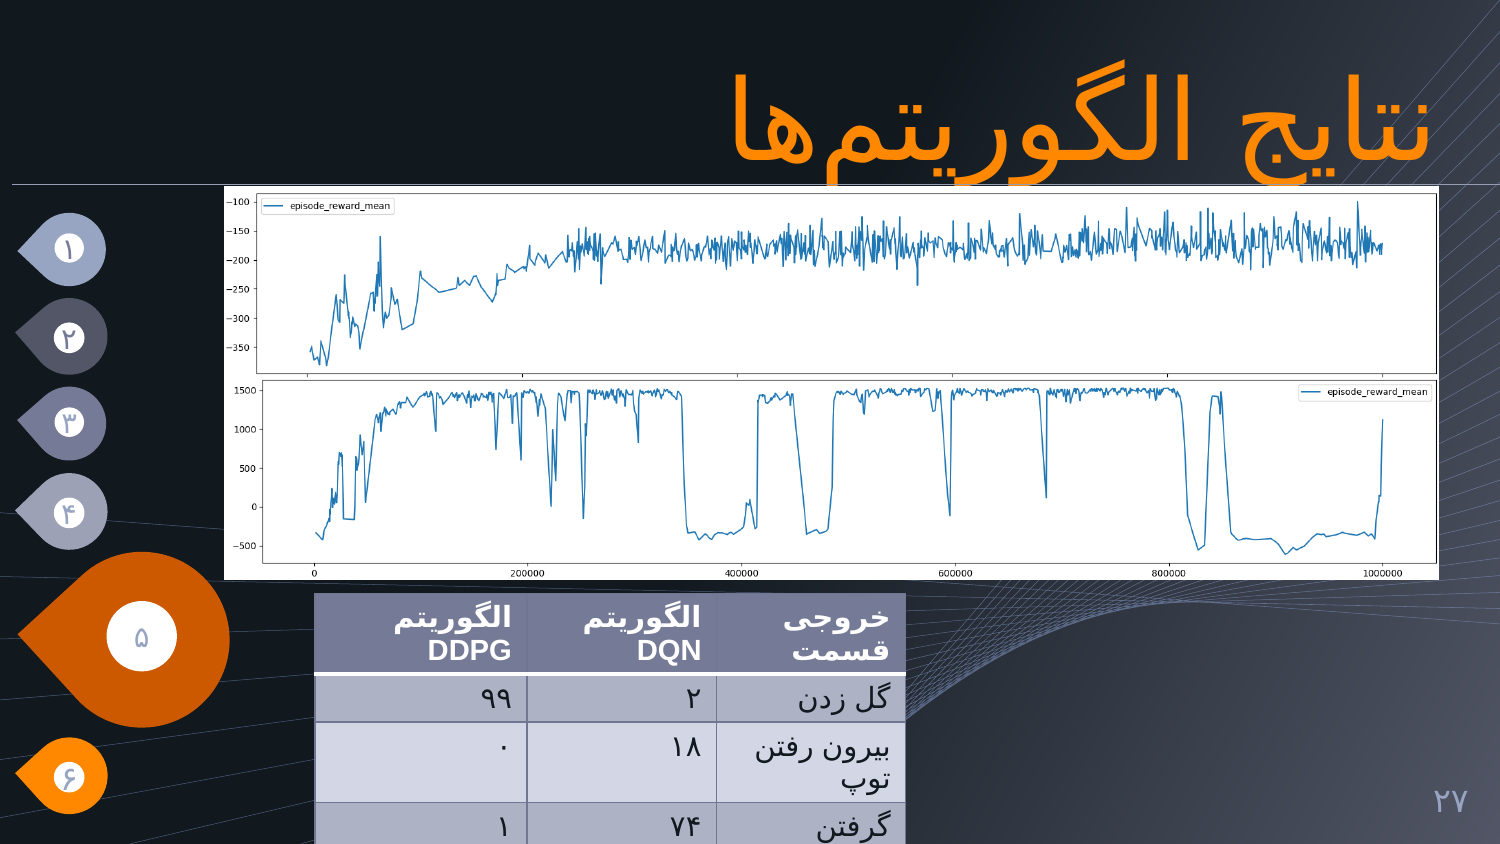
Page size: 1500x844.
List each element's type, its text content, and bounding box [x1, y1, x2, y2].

table_header خروجی قسمت [717, 594, 905, 672]
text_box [30, 297, 108, 375]
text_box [30, 472, 108, 551]
table_cell گرفتن دروازه‌بان [717, 803, 905, 844]
table_cell ۲ [528, 676, 716, 721]
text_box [32, 212, 107, 287]
text_box ۲۷ [1378, 766, 1469, 832]
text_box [32, 386, 107, 461]
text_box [30, 737, 108, 815]
table_cell ۱ [316, 803, 526, 844]
title نتایج الگوریتم‌ها [328, 0, 1439, 183]
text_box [53, 551, 230, 728]
table_header الگوریتم DDPG [316, 594, 526, 672]
picture [224, 185, 1439, 580]
table_cell ۷۴ [528, 803, 716, 844]
table_cell ۰ [316, 723, 526, 802]
table_cell بیرون رفتن توپ [717, 723, 905, 802]
table_cell ۱۸ [528, 723, 716, 802]
table_cell ۹۹ [316, 676, 526, 721]
table_header الگوریتم DQN [528, 594, 716, 672]
table_cell گل زدن [717, 676, 905, 721]
